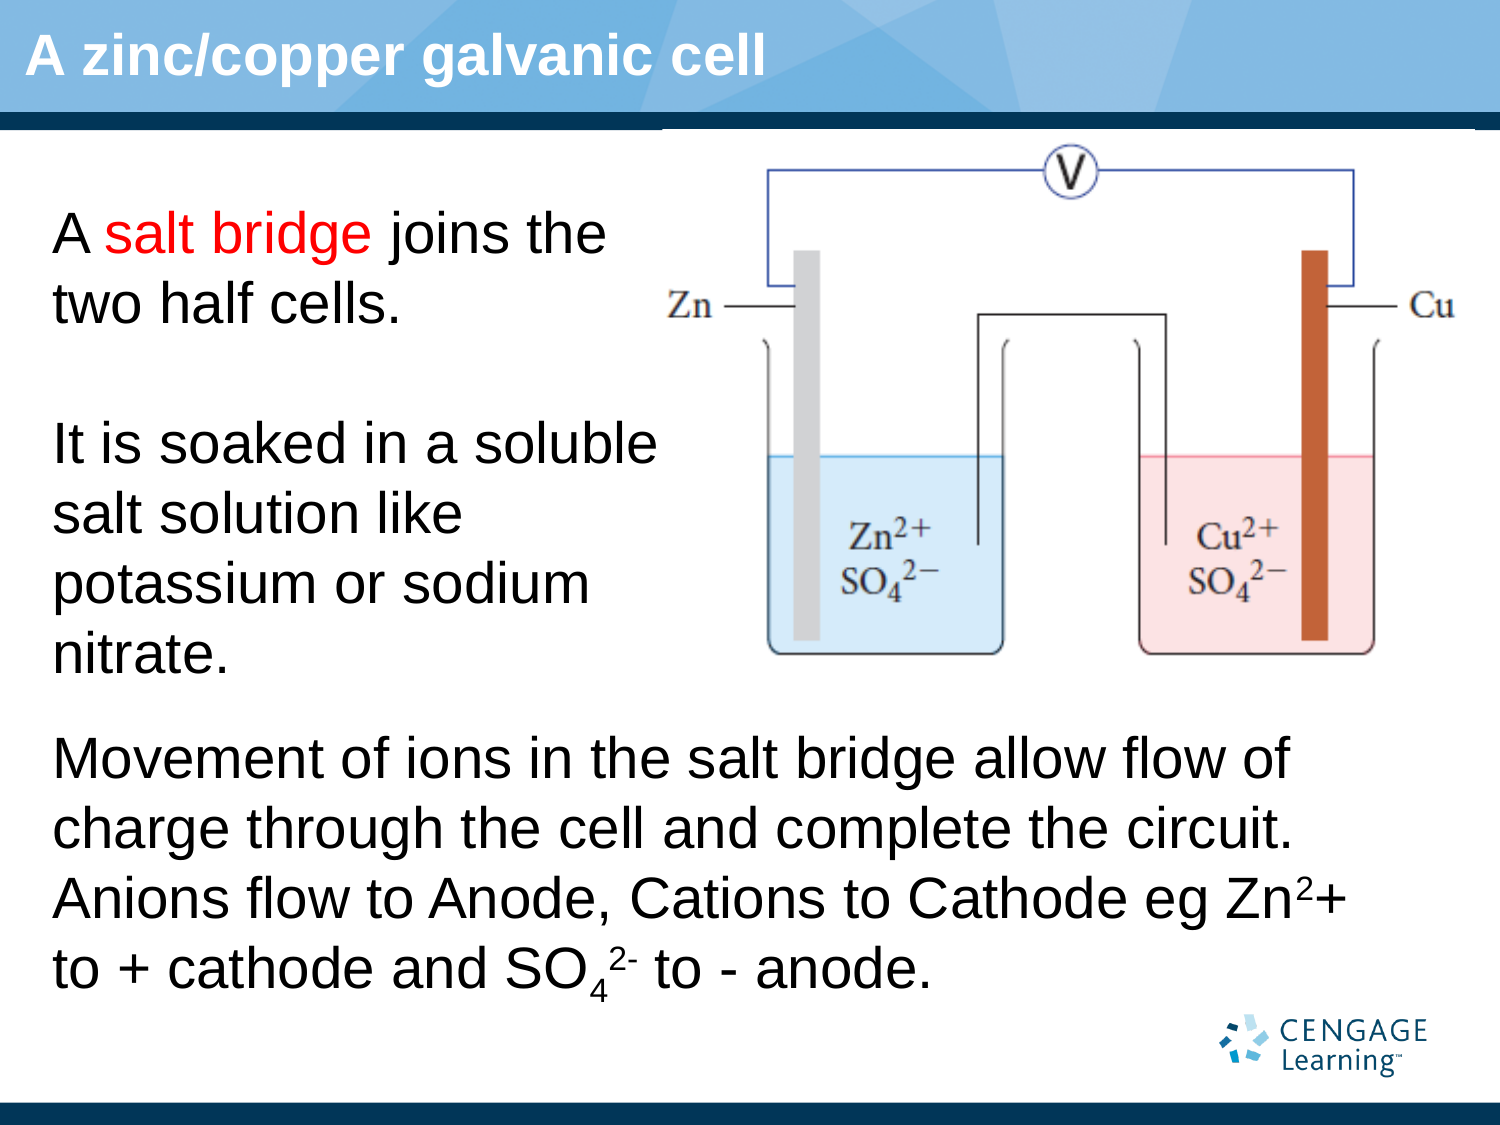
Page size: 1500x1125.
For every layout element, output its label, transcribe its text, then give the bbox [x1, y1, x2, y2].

picture [1195, 990, 1450, 1101]
title A zinc/copper galvanic cell [24, 24, 1413, 100]
text_box Movement of ions in the salt bridge allow flow of charge through the cell and complete the circuit. Anions flow to Anode, Cations to Cathode eg Zn2+ to + cathode and SO42- to - anode. [37, 712, 1425, 1017]
picture [0, 0, 1500, 112]
picture [662, 129, 1476, 690]
text_box A salt bridge joins the two half cells. It is soaked in a soluble salt solution like potassium or sodium nitrate. [37, 187, 658, 693]
